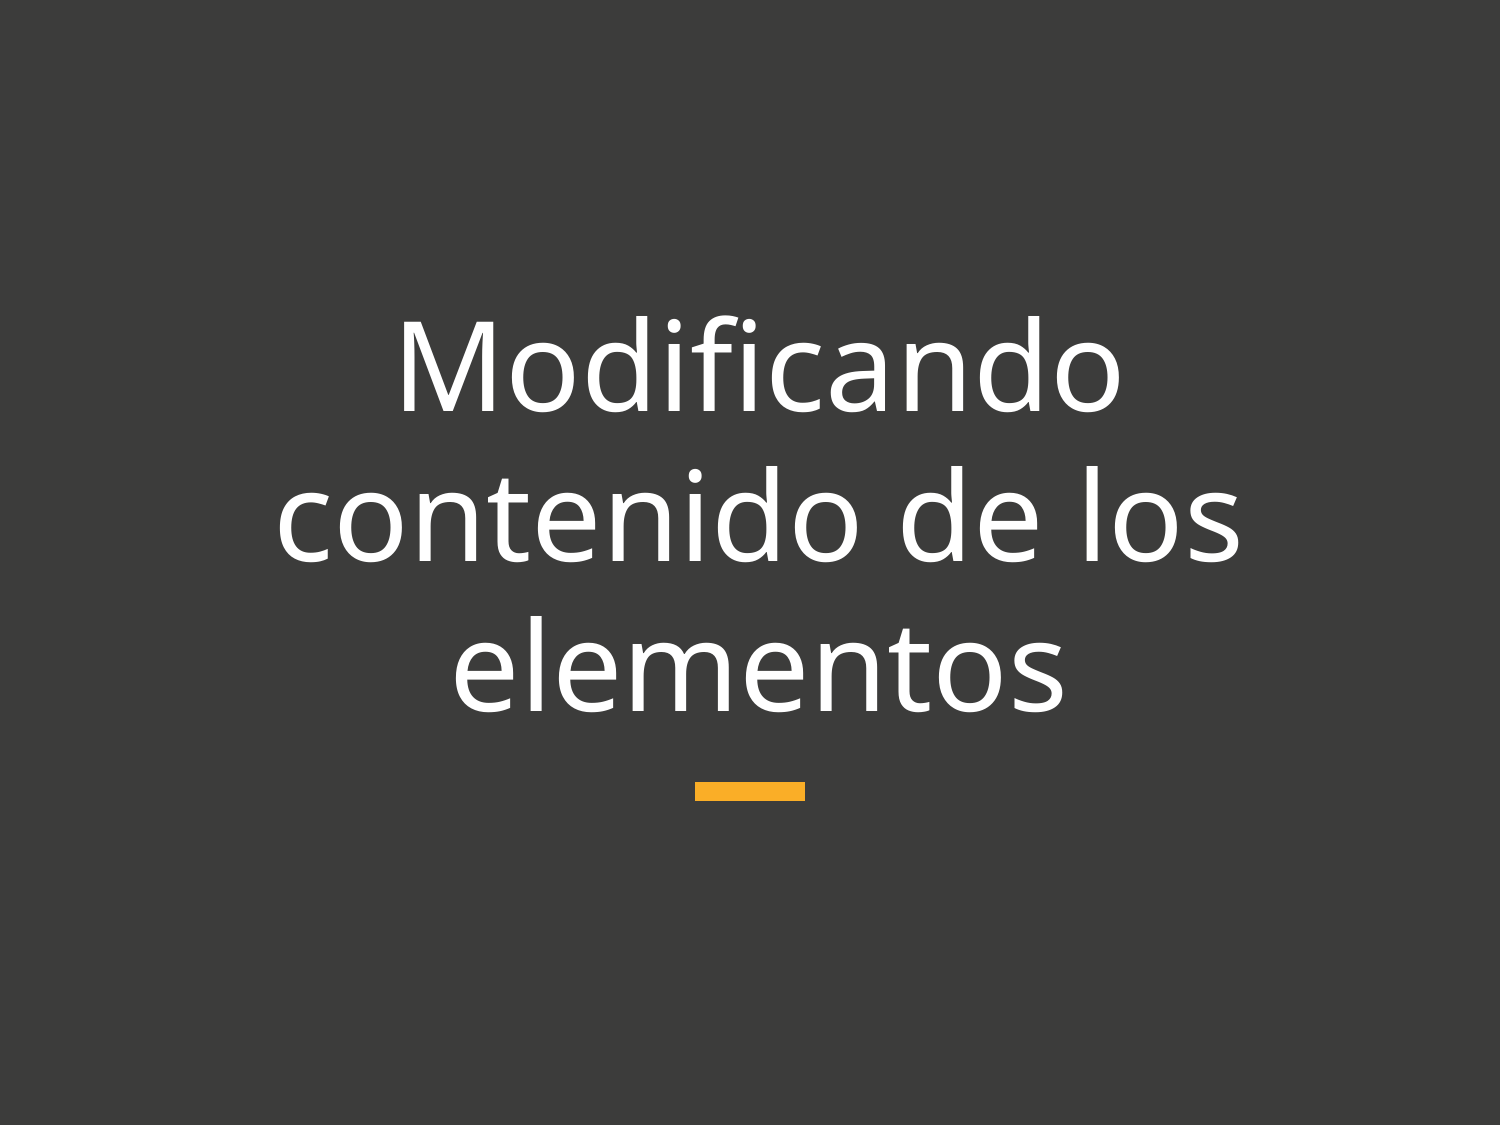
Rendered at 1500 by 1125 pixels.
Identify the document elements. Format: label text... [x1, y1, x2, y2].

text_box Modificando contenido de los elementos [89, 109, 1430, 915]
